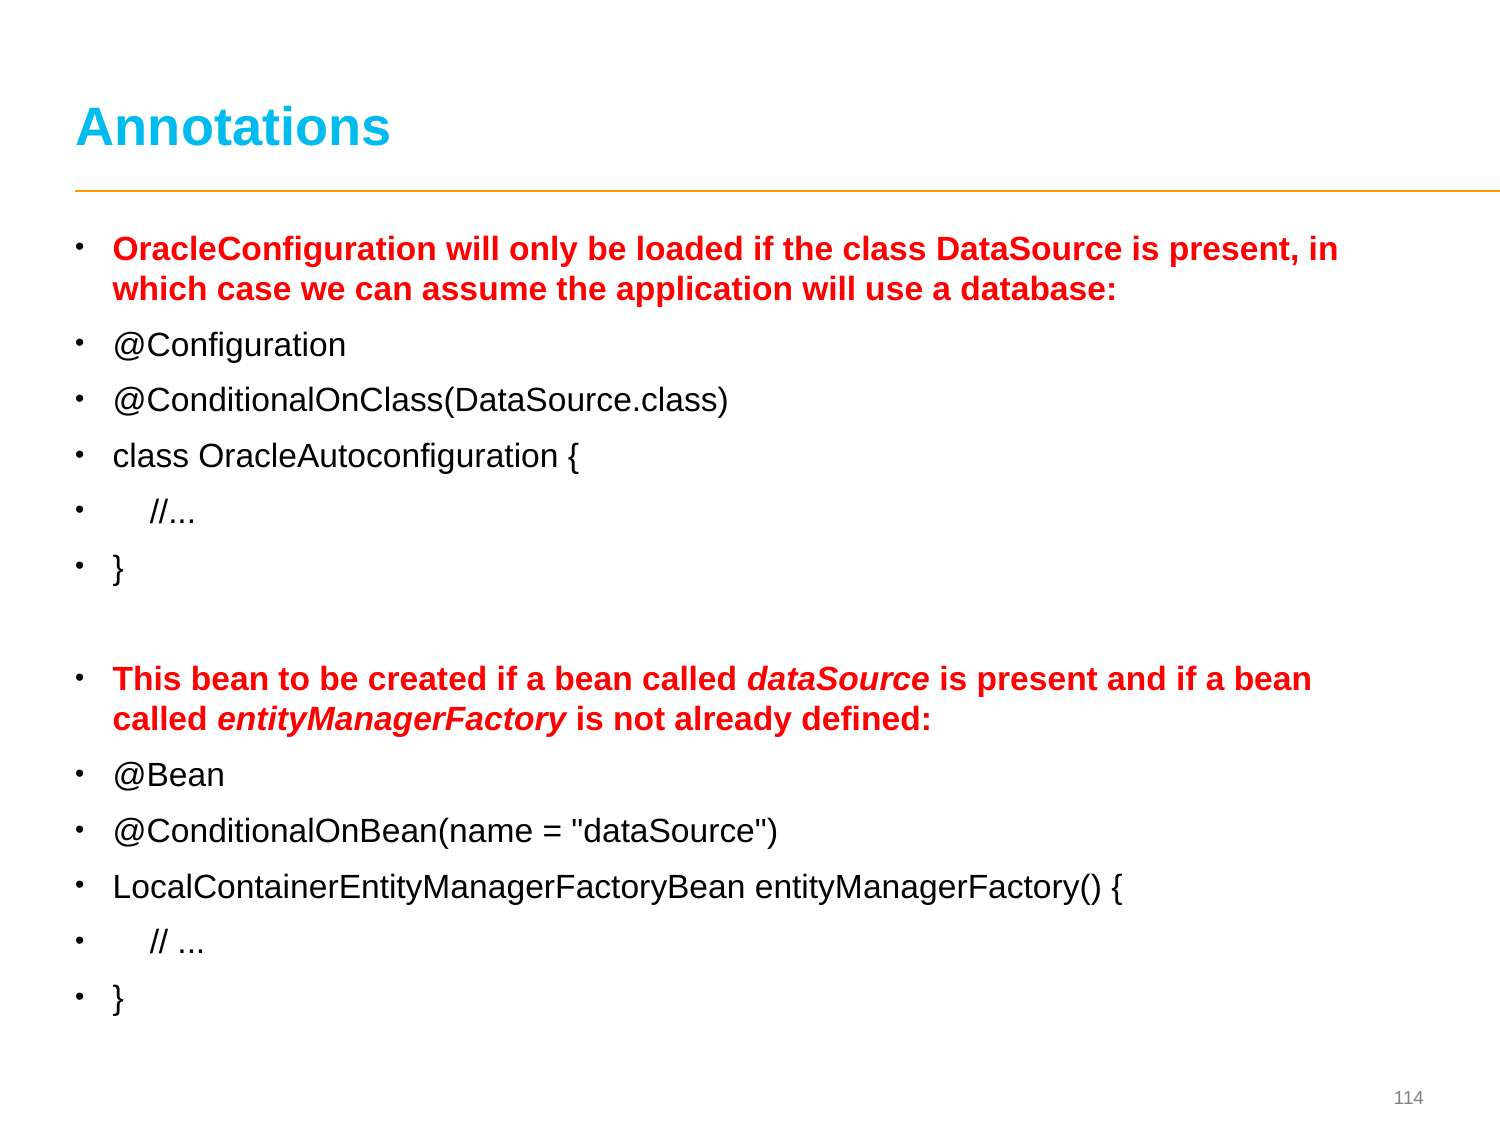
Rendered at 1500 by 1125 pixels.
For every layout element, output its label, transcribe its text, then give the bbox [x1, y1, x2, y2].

title Annotations [75, 27, 1422, 157]
list OracleConfiguration will only be loaded if the class DataSource is present, in which case we can assume the application will use a database: @Configuration @ConditionalOnClass(DataSource.class) class OracleAutoconfiguration { //... } This bean to be created if a bean called dataSource is present and if a bean called entityManagerFactory is not already defined: @Bean @ConditionalOnBean(name = "dataSource") LocalContainerEntityManagerFactoryBean entityManagerFactory() { // ... } [75, 226, 1425, 1018]
